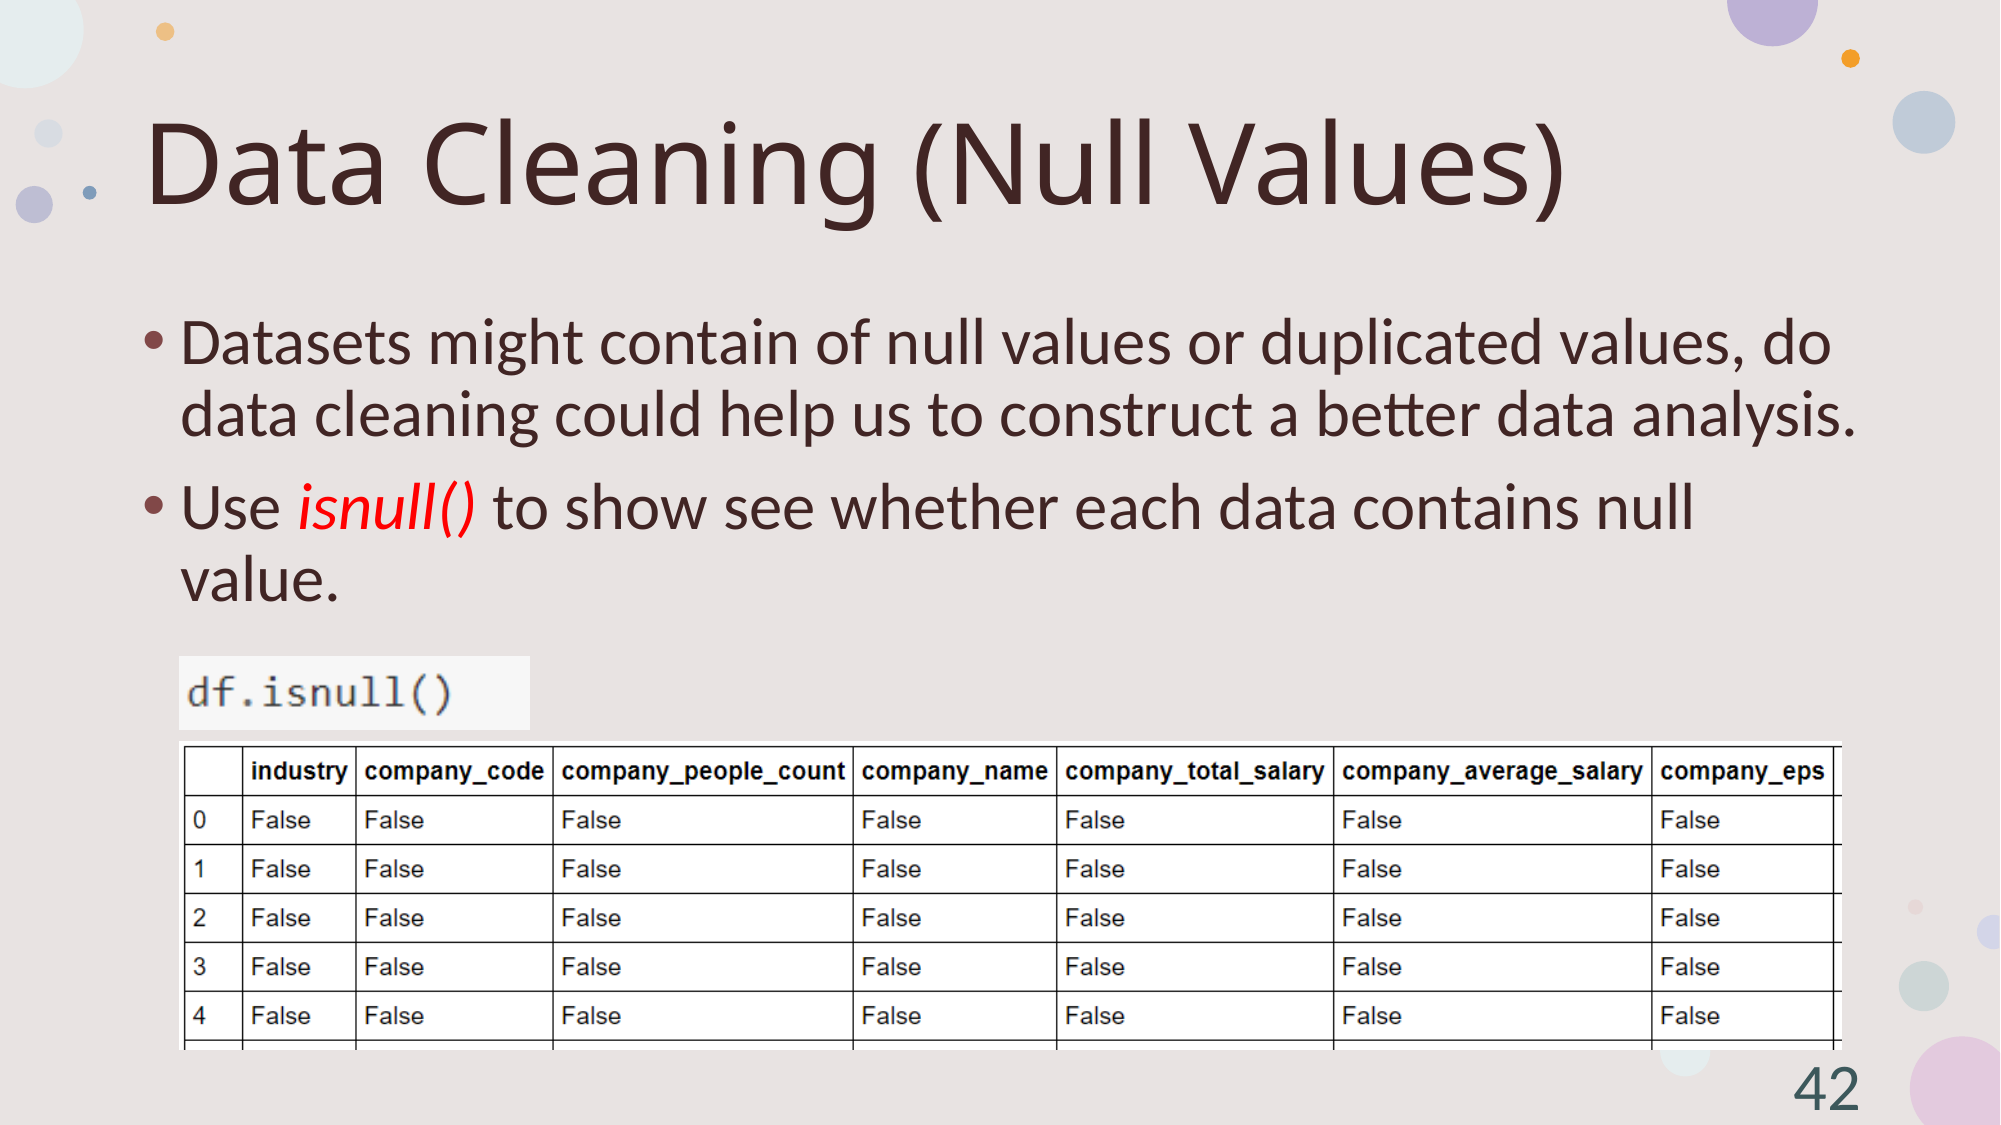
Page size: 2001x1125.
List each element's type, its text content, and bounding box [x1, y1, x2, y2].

title Data Cleaning (Null Values) [127, 59, 1877, 278]
picture [179, 740, 1842, 1051]
picture [179, 656, 530, 731]
slide_number 42 [1426, 1064, 1877, 1103]
list Datasets might contain of null values or duplicated values, do data cleaning could help us to construct a better data analysis. Use isnull() to show see whether each data contains null value. [127, 299, 1877, 1014]
